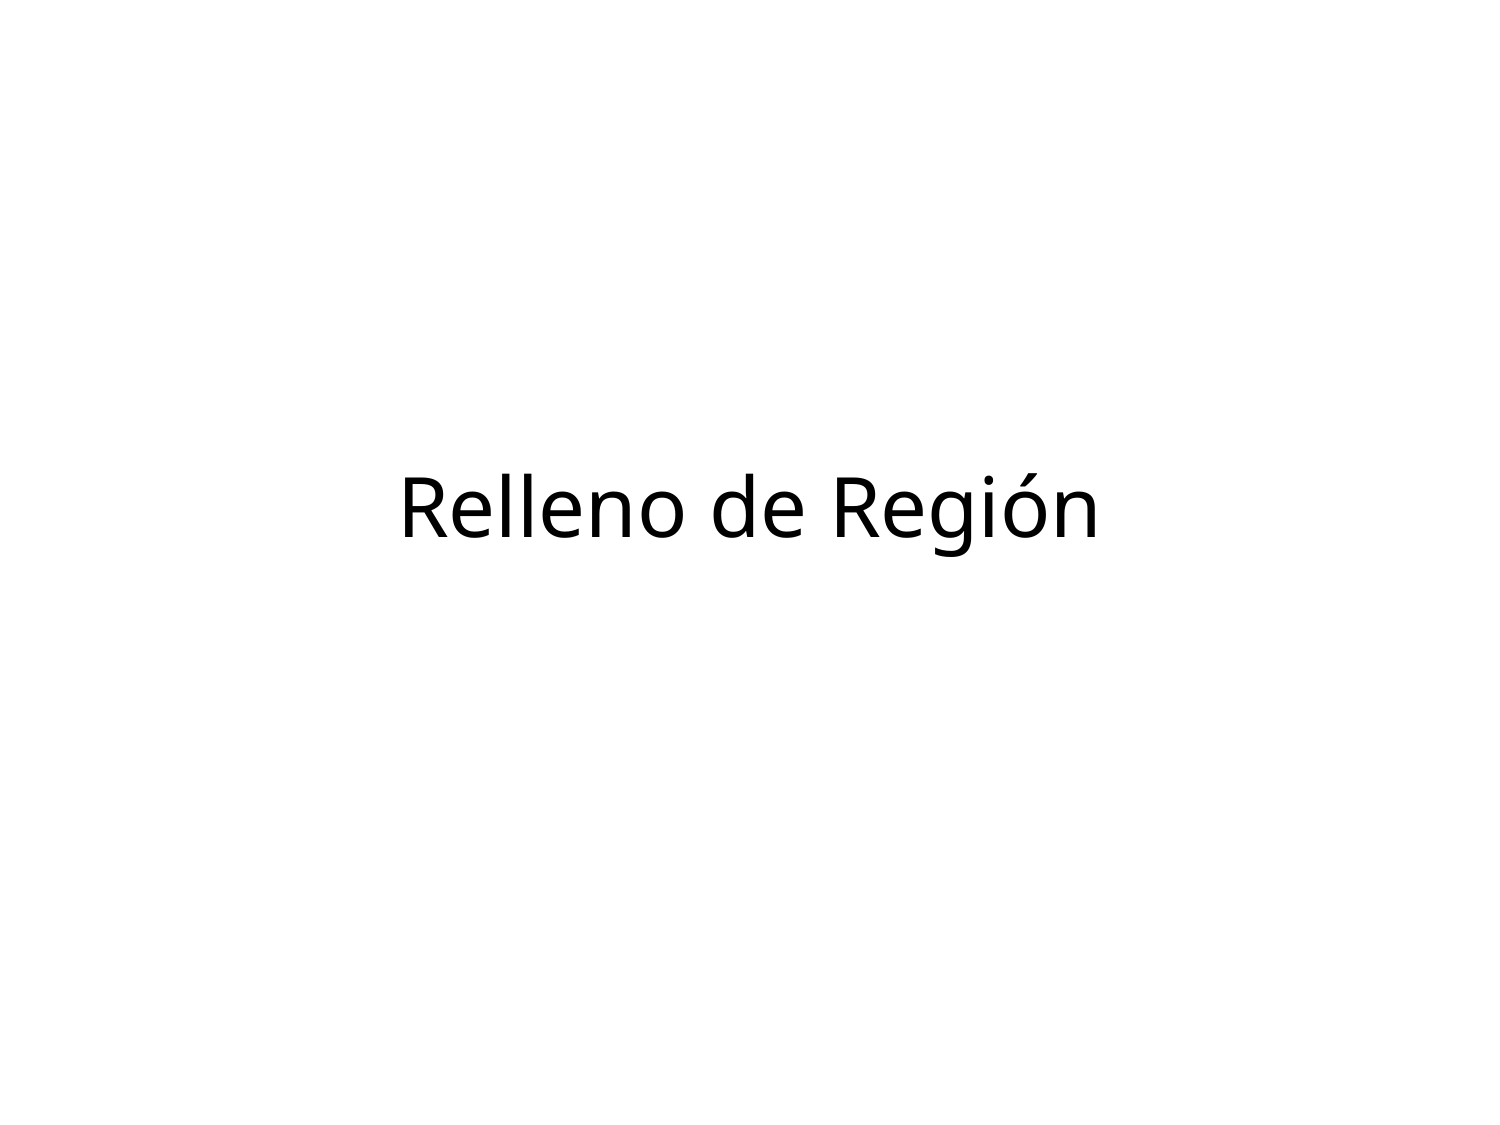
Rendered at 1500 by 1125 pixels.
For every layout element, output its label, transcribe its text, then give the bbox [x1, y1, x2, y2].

text_box Relleno de Región [382, 446, 1118, 562]
